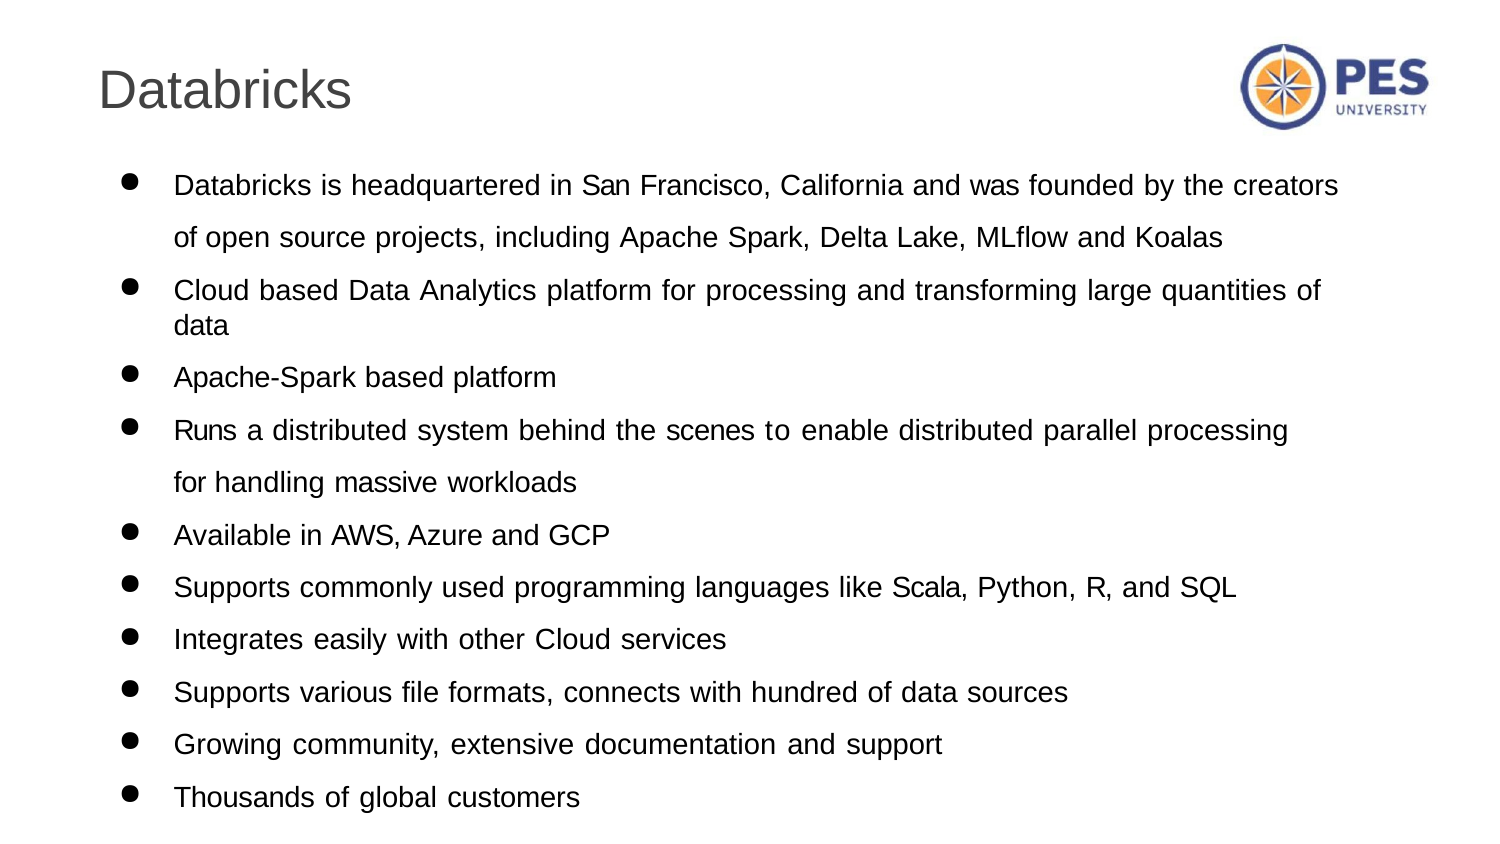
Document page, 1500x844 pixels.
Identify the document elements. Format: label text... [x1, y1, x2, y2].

picture [1233, 36, 1438, 136]
text_box Databricks is headquartered in San Francisco, California and was founded by the creators of open source projects, including Apache Spark, Delta Lake, MLflow and Koalas Cloud based Data Analytics platform for processing and transforming large quantities of data Apache-Spark based platform Runs a distributed system behind the scenes to enable distributed parallel processing for handling massive workloads Available in AWS, Azure and GCP Supports commonly used programming languages like Scala, Python, R, and SQL Integrates easily with other Cloud services Supports various file formats, connects with hundred of data sources Growing community, extensive documentation and support Thousands of global customers [116, 146, 1386, 813]
title Databricks [96, 51, 355, 195]
